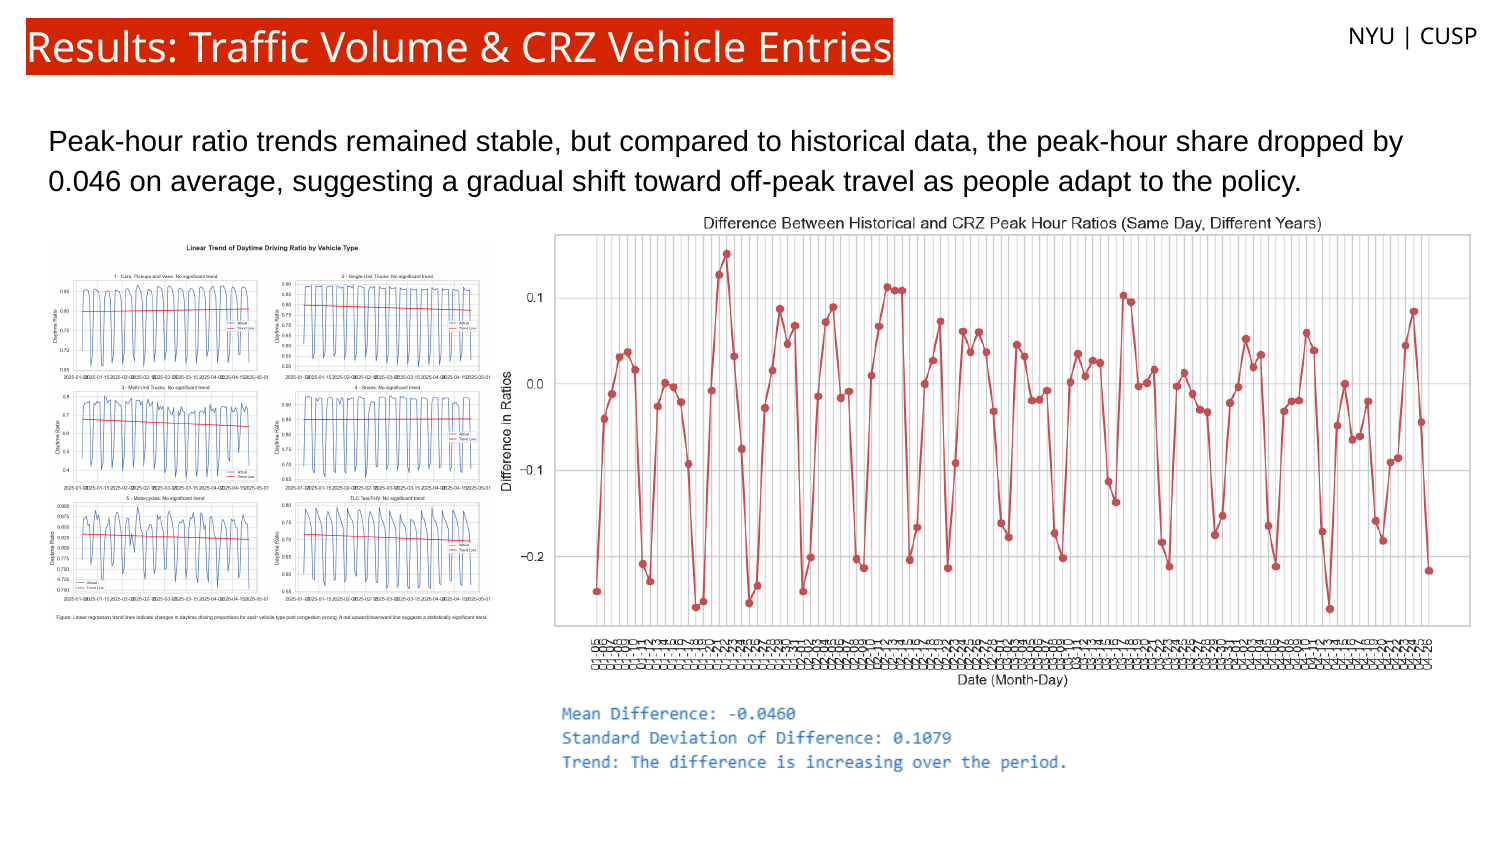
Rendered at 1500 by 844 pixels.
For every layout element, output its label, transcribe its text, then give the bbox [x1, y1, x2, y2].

text_box Peak-hour ratio trends remained stable, but compared to historical data, the peak-hour share dropped by 0.046 on average, suggesting a gradual shift toward off-peak travel as people adapt to the policy. [33, 101, 1490, 213]
picture [46, 207, 1478, 792]
text_box NYU | CUSP [1333, 6, 1495, 58]
text_box Results: Traffic Volume & CRZ Vehicle Entries [10, 6, 1064, 89]
